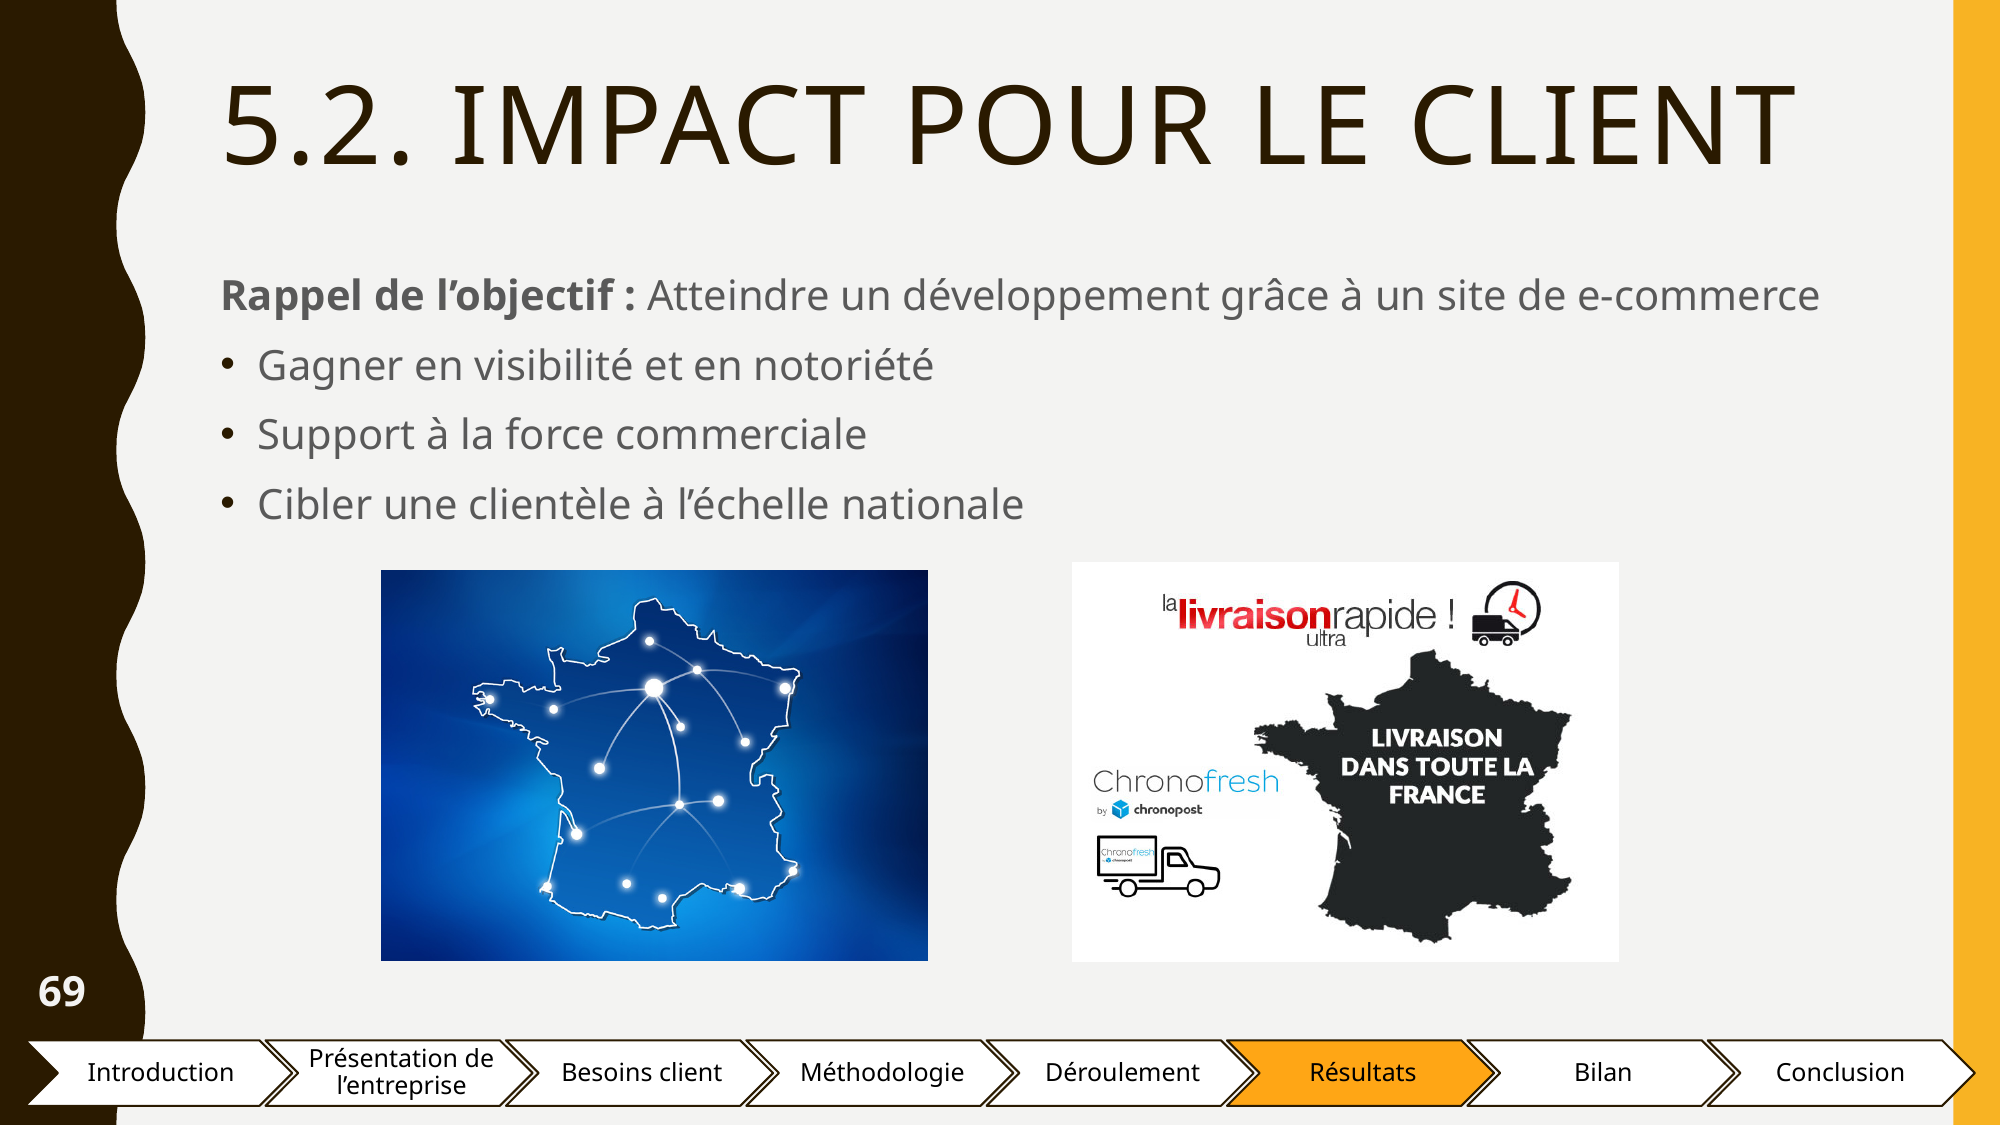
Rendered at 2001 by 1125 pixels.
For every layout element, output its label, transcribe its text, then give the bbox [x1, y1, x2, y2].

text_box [381, 562, 1619, 962]
title 5.2. Impact pour le client [205, 62, 1875, 196]
list Rappel de l’objectif : Atteindre un développement grâce à un site de e-commerce Gagner en visibilité et en notoriété Support à la force commerciale Cibler une clientèle à l’échelle nationale [205, 256, 1875, 985]
slide_number 69 [12, 961, 113, 1027]
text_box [24, 1040, 1975, 1106]
